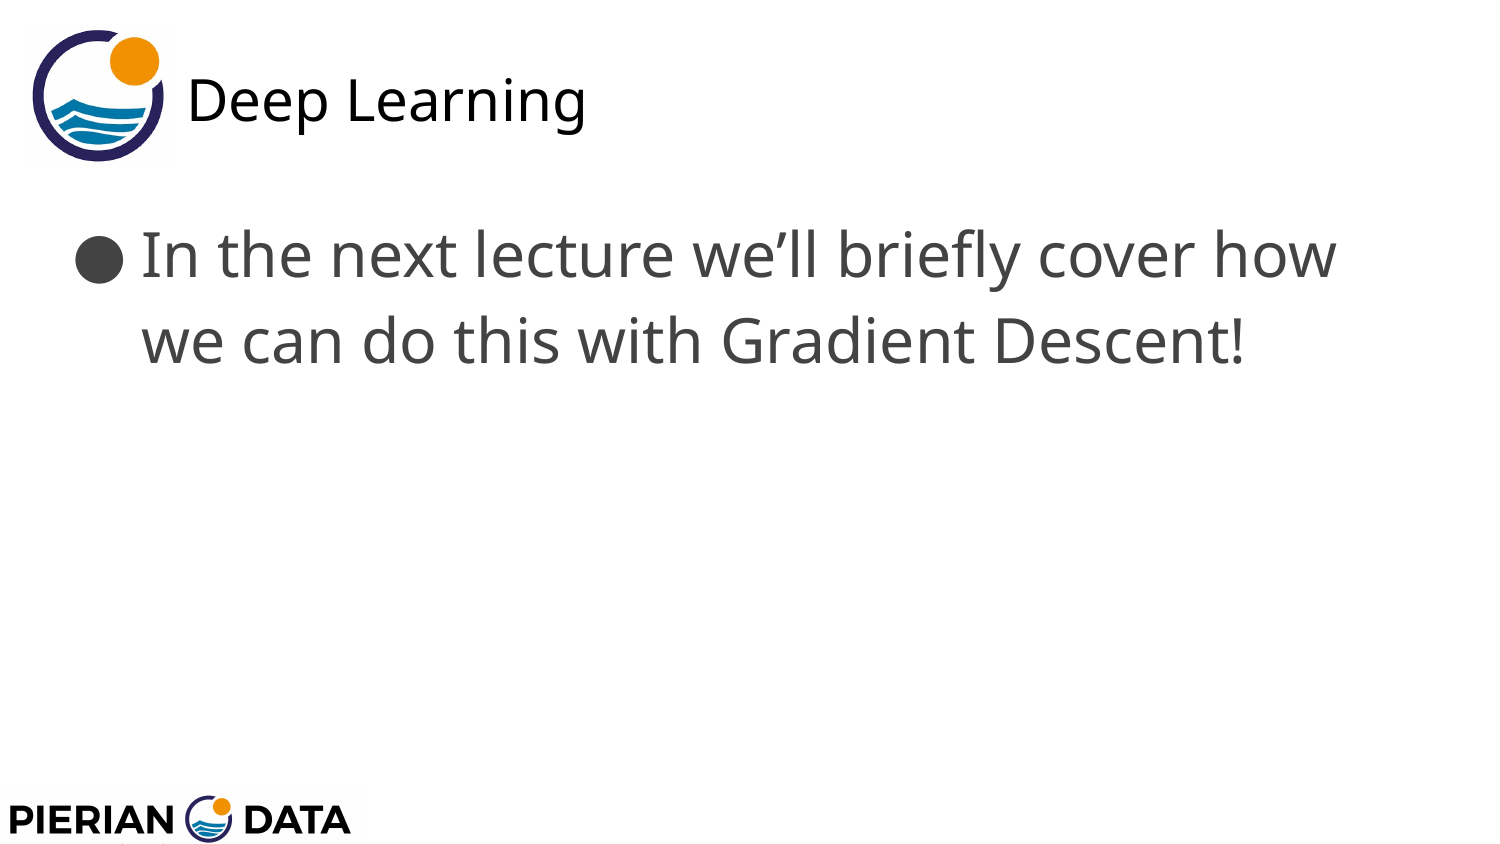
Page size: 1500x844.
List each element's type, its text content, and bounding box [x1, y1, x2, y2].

list In the next lecture we’ll briefly cover how we can do this with Gradient Descent! [51, 189, 1449, 750]
title Deep Learning [176, 48, 1449, 143]
picture [24, 24, 172, 167]
picture [0, 787, 368, 844]
